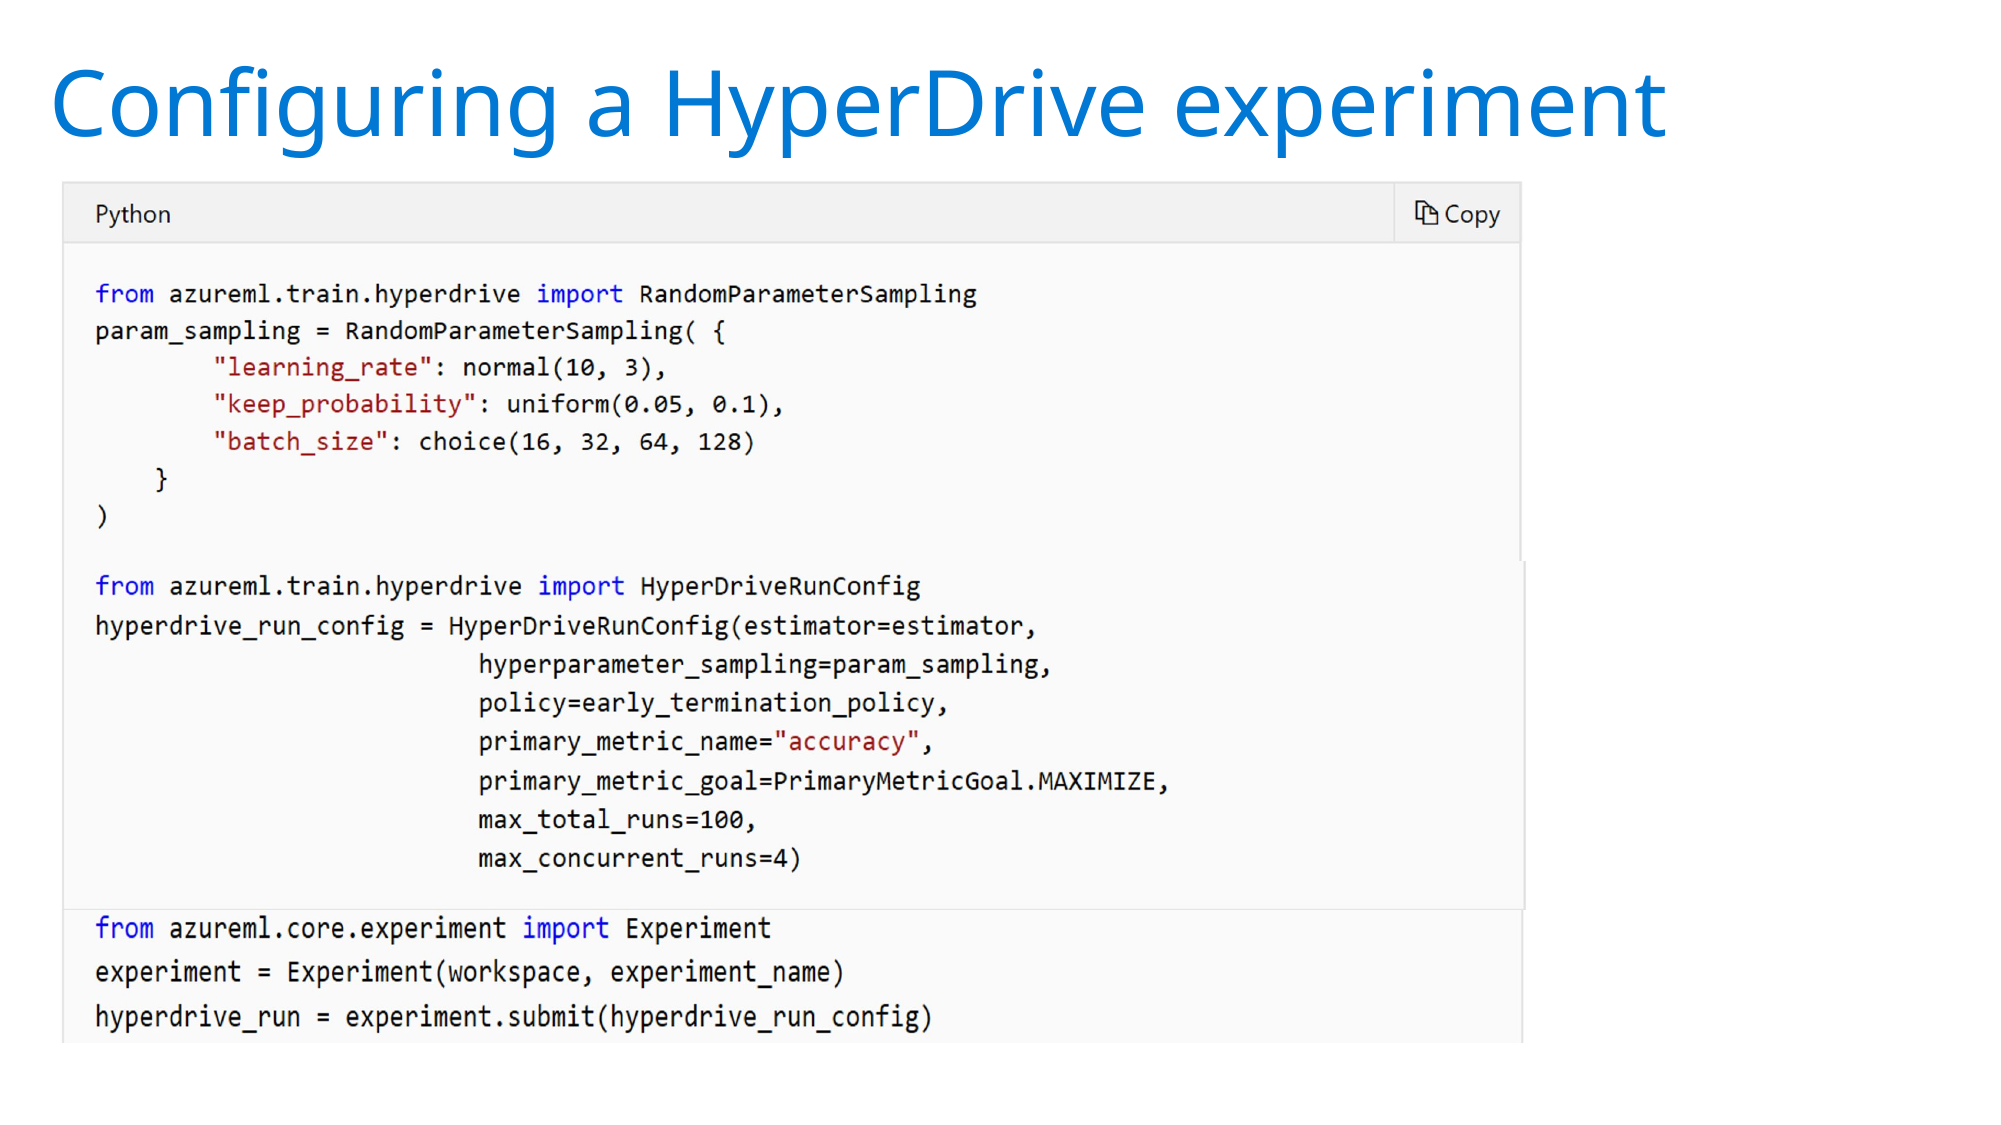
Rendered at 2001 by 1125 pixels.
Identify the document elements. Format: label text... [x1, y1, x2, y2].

title Configuring a HyperDrive experiment [34, 33, 1830, 181]
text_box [54, 180, 1533, 1043]
